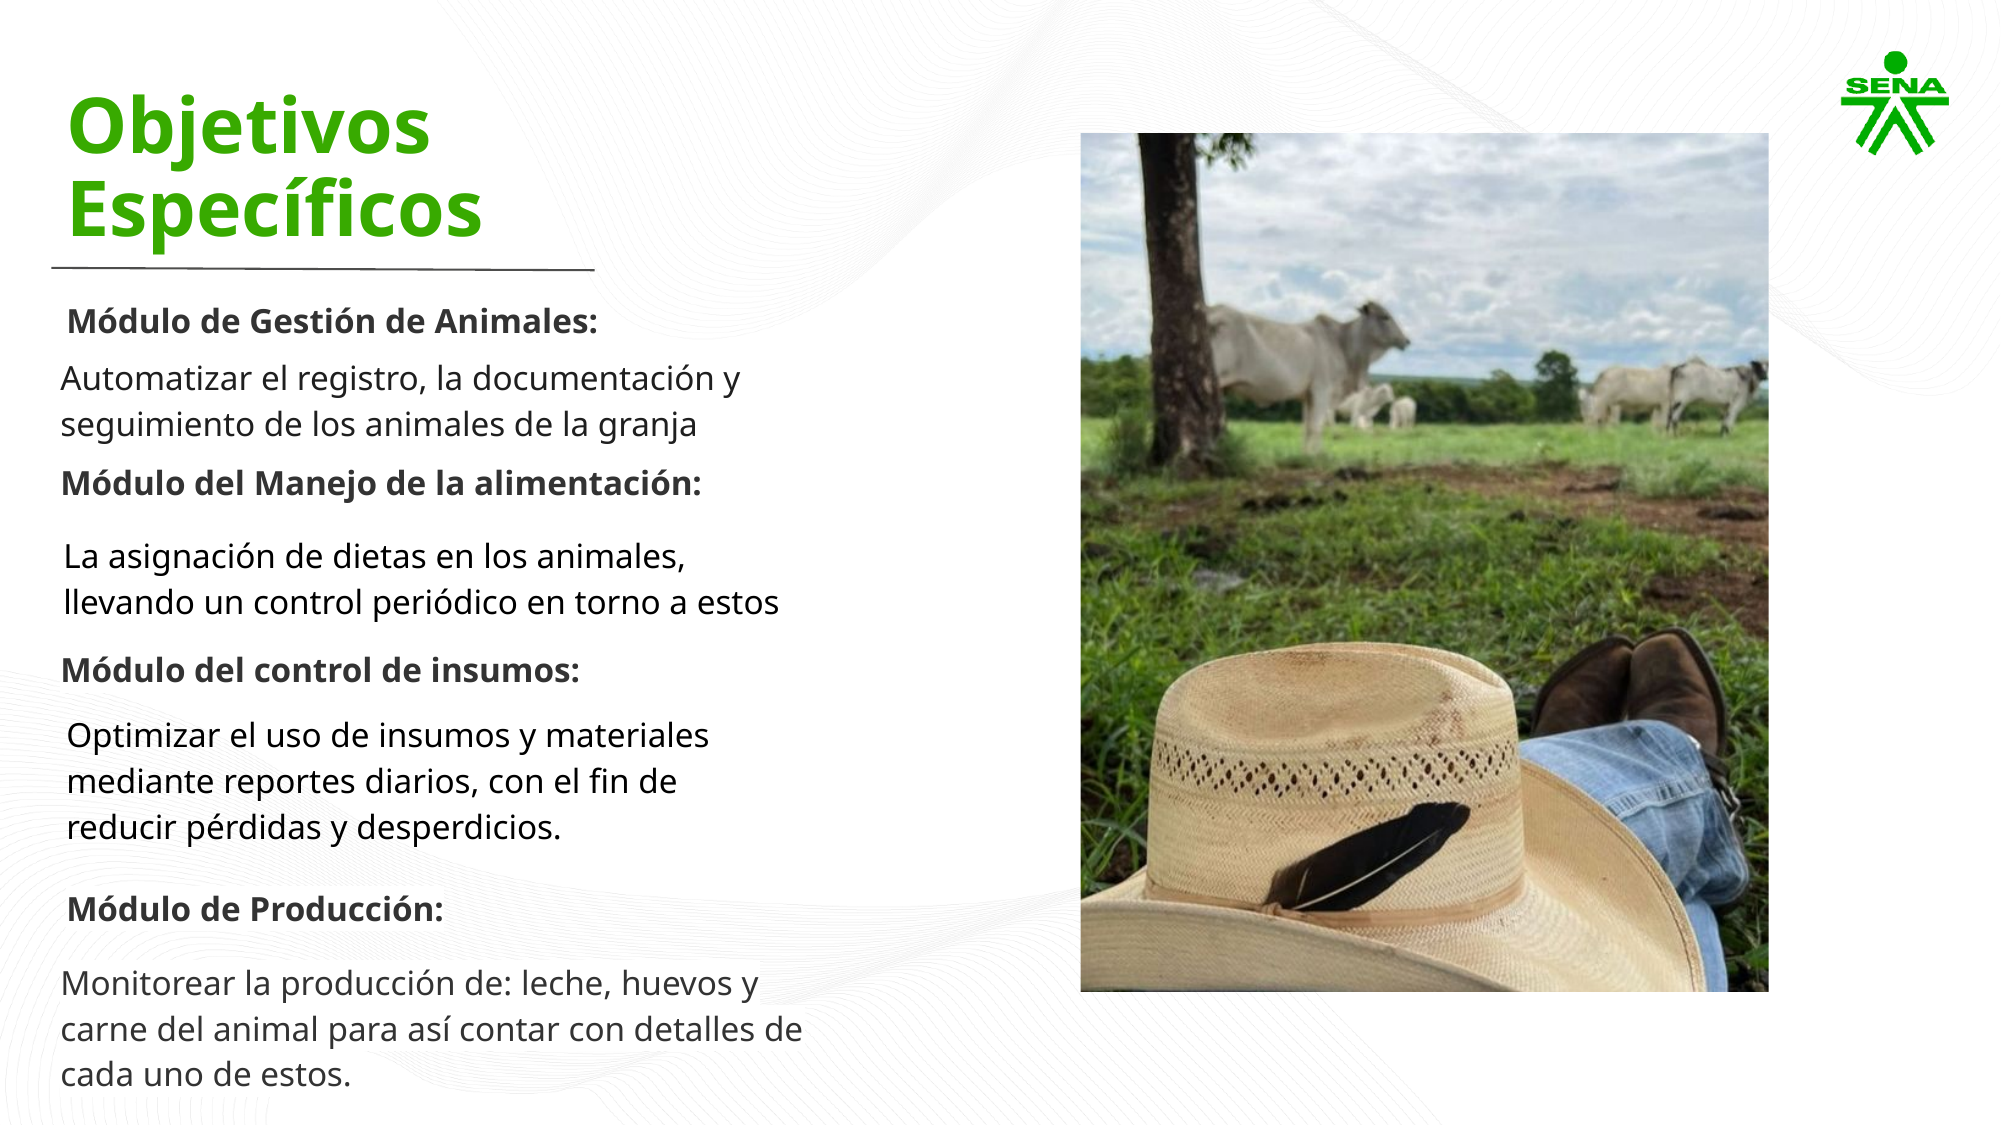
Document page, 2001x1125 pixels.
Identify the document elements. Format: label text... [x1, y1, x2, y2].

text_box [51, 267, 595, 271]
text_box Optimizar el uso de insumos y materiales mediante reportes diarios, con el fin de reducir pérdidas y desperdicios. [51, 705, 812, 862]
text_box Objetivos Específicos [51, 79, 517, 266]
text_box Módulo del Manejo de la alimentación: [45, 441, 1053, 518]
text_box Módulo de Producción: [51, 874, 684, 936]
text_box Monitorear la producción de: leche, huevos y carne del animal para así contar con detalles de cada uno de estos. [45, 940, 867, 1125]
picture [0, 0, 2001, 1125]
text_box Automatizar el registro, la documentación y seguimiento de los animales de la granja [45, 335, 842, 441]
text_box La asignación de dietas en los animales, llevando un control periódico en torno a estos [48, 514, 839, 637]
text_box Módulo del control de insumos: [45, 628, 812, 705]
text_box Módulo de Gestión de Animales: [51, 286, 920, 348]
